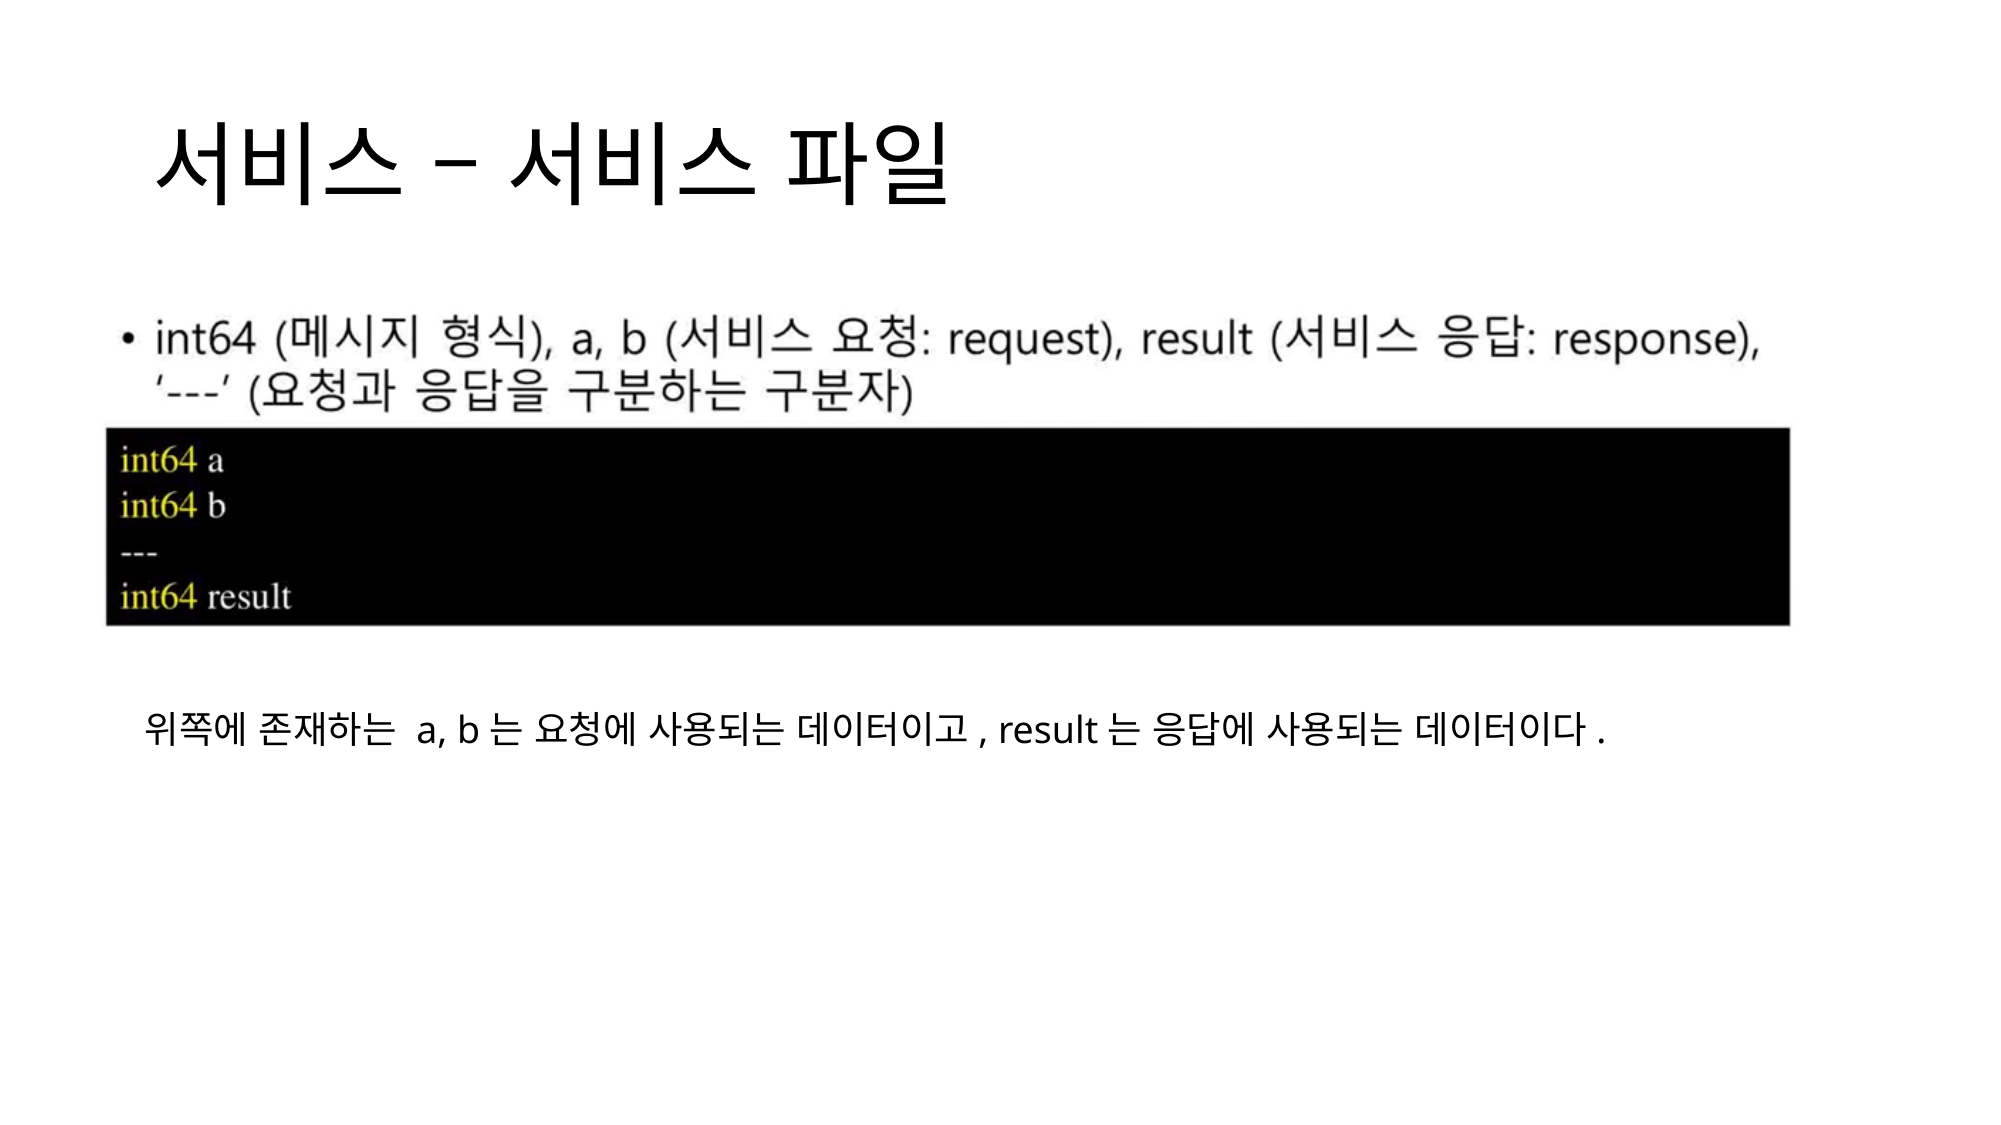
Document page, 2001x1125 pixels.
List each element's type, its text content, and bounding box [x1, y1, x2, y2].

text_box 위쪽에 존재하는 a, b는 요청에 사용되는 데이터이고, result는 응답에 사용되는 데이터이다. [112, 699, 1736, 759]
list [78, 303, 1804, 635]
title 서비스 – 서비스 파일 [137, 59, 1863, 278]
